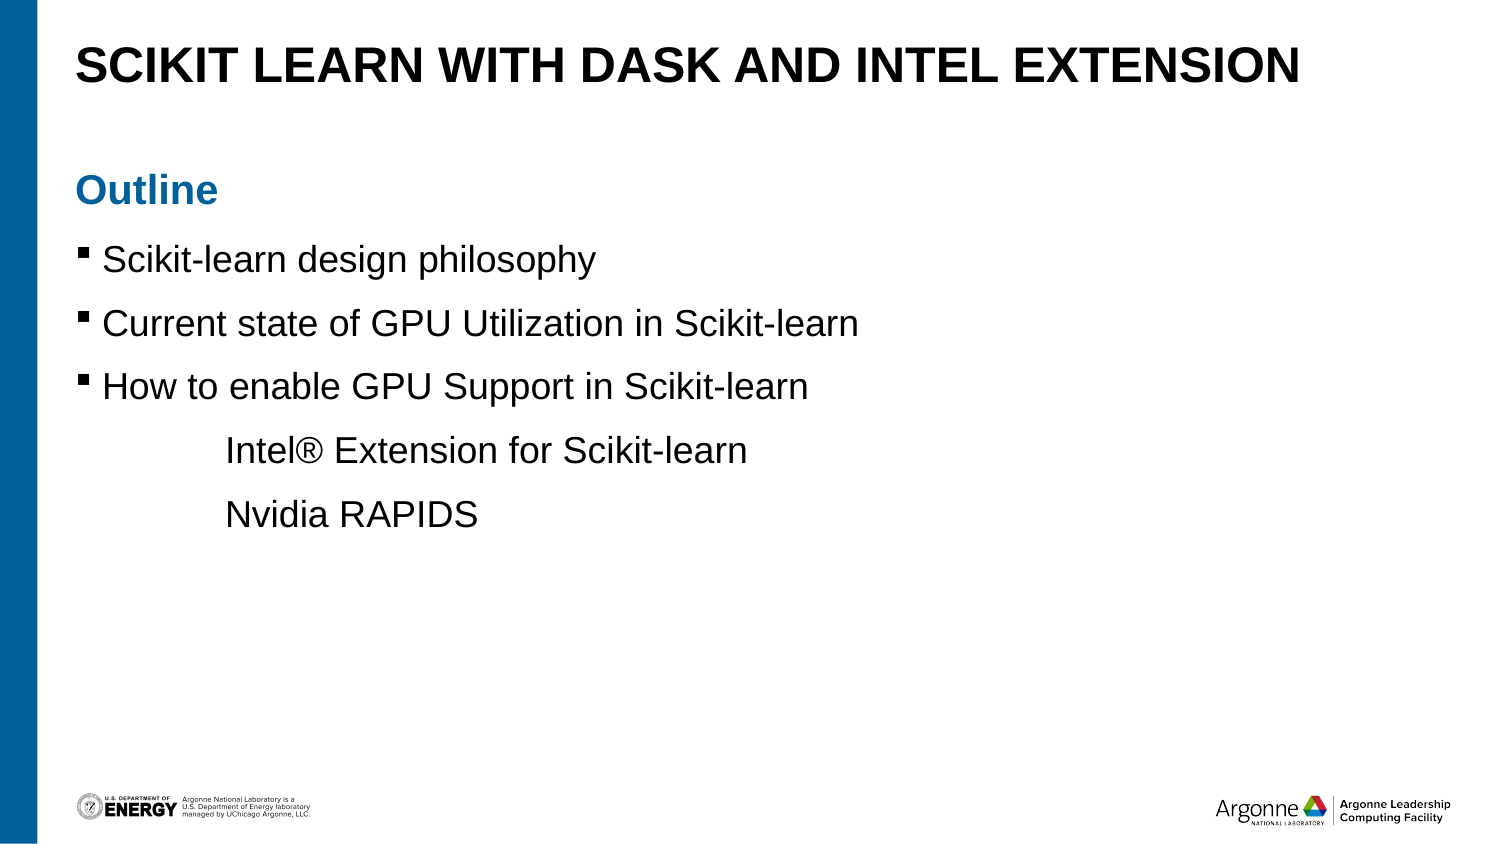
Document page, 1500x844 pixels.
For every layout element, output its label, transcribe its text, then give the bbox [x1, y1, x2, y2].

list Scikit-learn design philosophy Current state of GPU Utilization in Scikit-learn How to enable GPU Support in Scikit-learn Intel® Extension for Scikit-learn Nvidia RAPIDS [75, 234, 1275, 772]
list Outline [75, 162, 1450, 235]
title SciKit Learn with Dask and Intel Extension [75, 40, 1450, 162]
picture [76, 793, 312, 820]
picture [1205, 785, 1461, 836]
